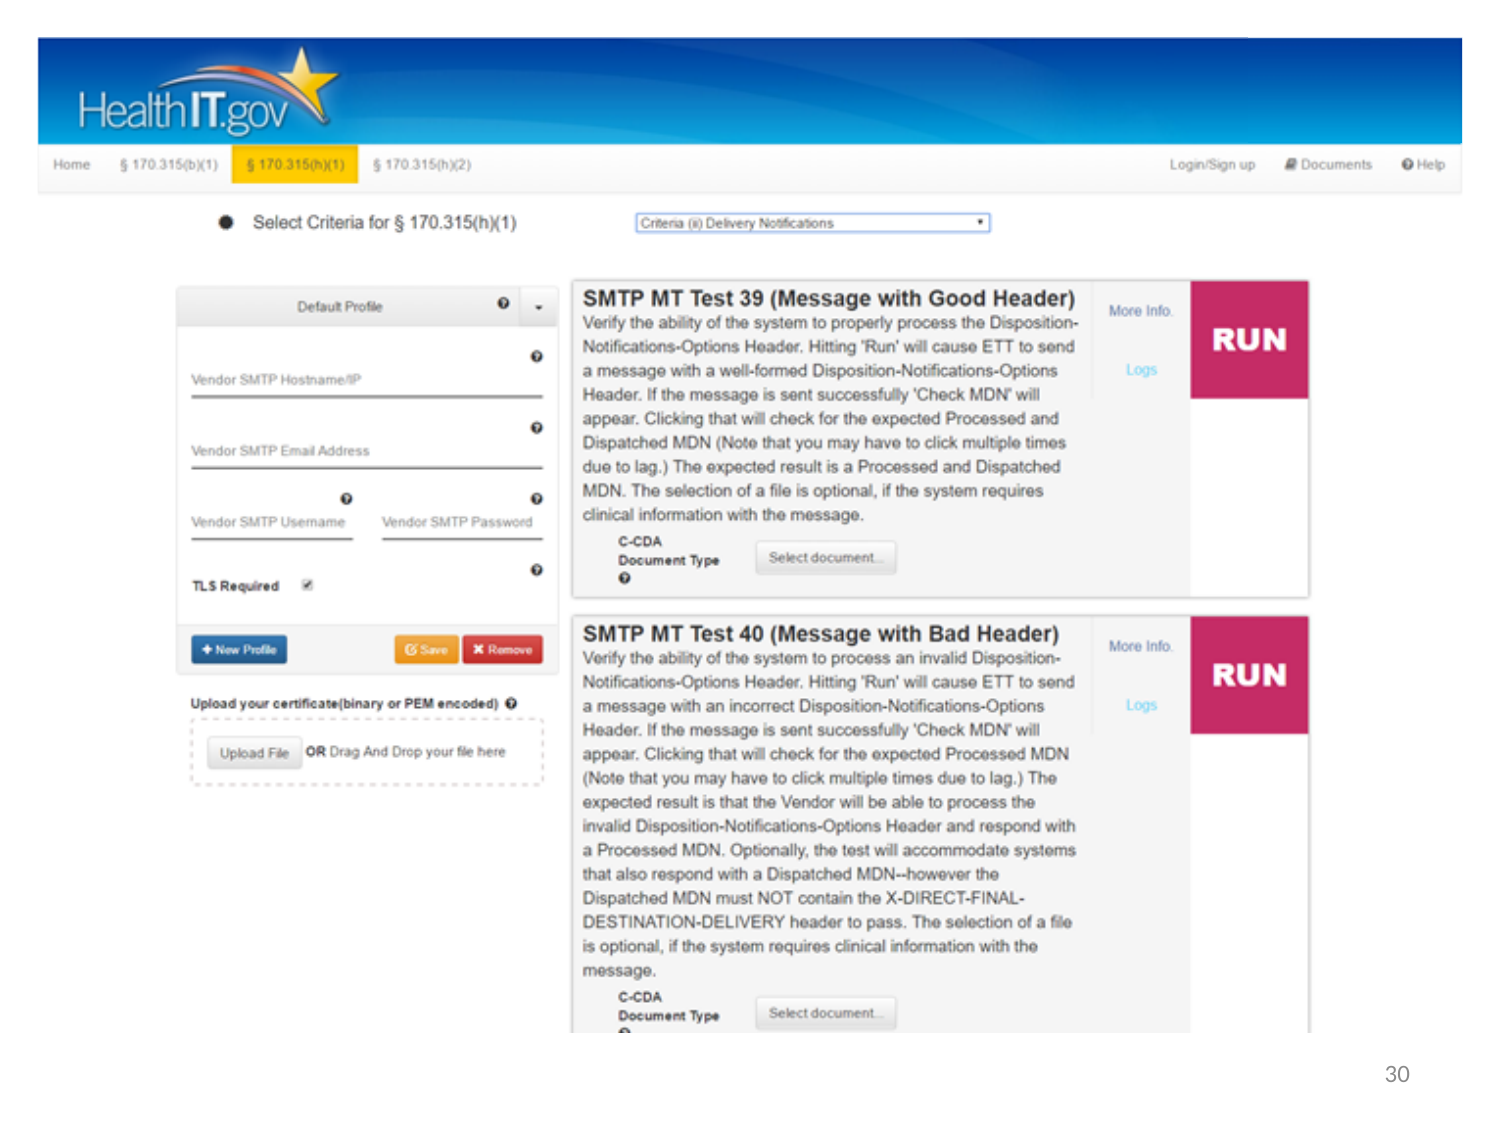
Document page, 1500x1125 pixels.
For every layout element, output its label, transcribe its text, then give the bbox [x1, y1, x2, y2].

picture [1247, 37, 1462, 114]
slide_number 30 [1074, 1042, 1425, 1103]
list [37, 37, 1463, 1033]
